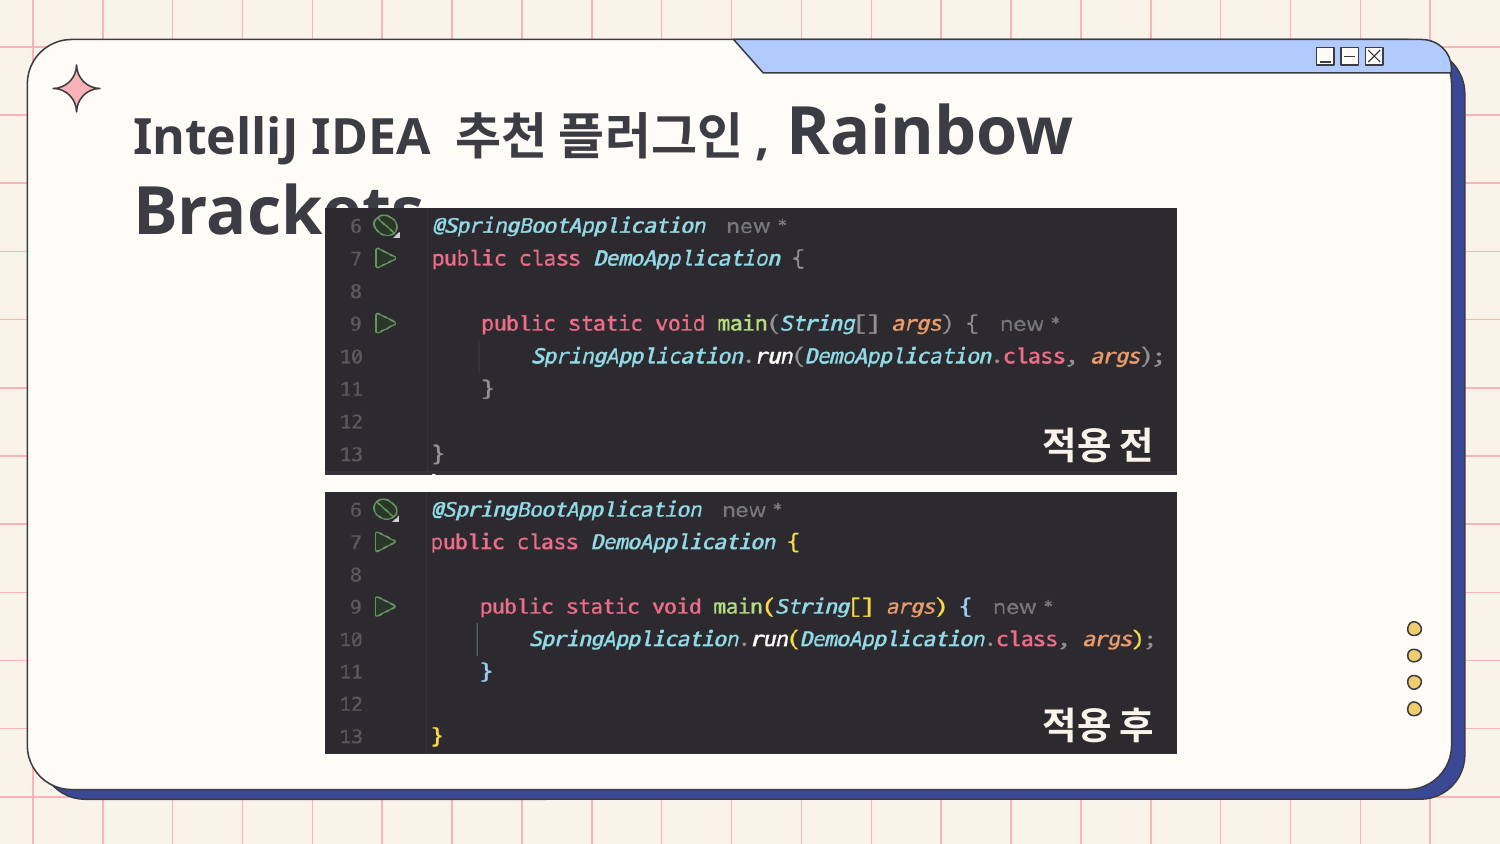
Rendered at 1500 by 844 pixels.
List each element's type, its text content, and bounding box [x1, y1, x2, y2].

title IntelliJ IDEA 추천 플러그인, Rainbow Brackets [118, 72, 1382, 167]
picture [324, 492, 1177, 755]
picture [324, 207, 1177, 476]
